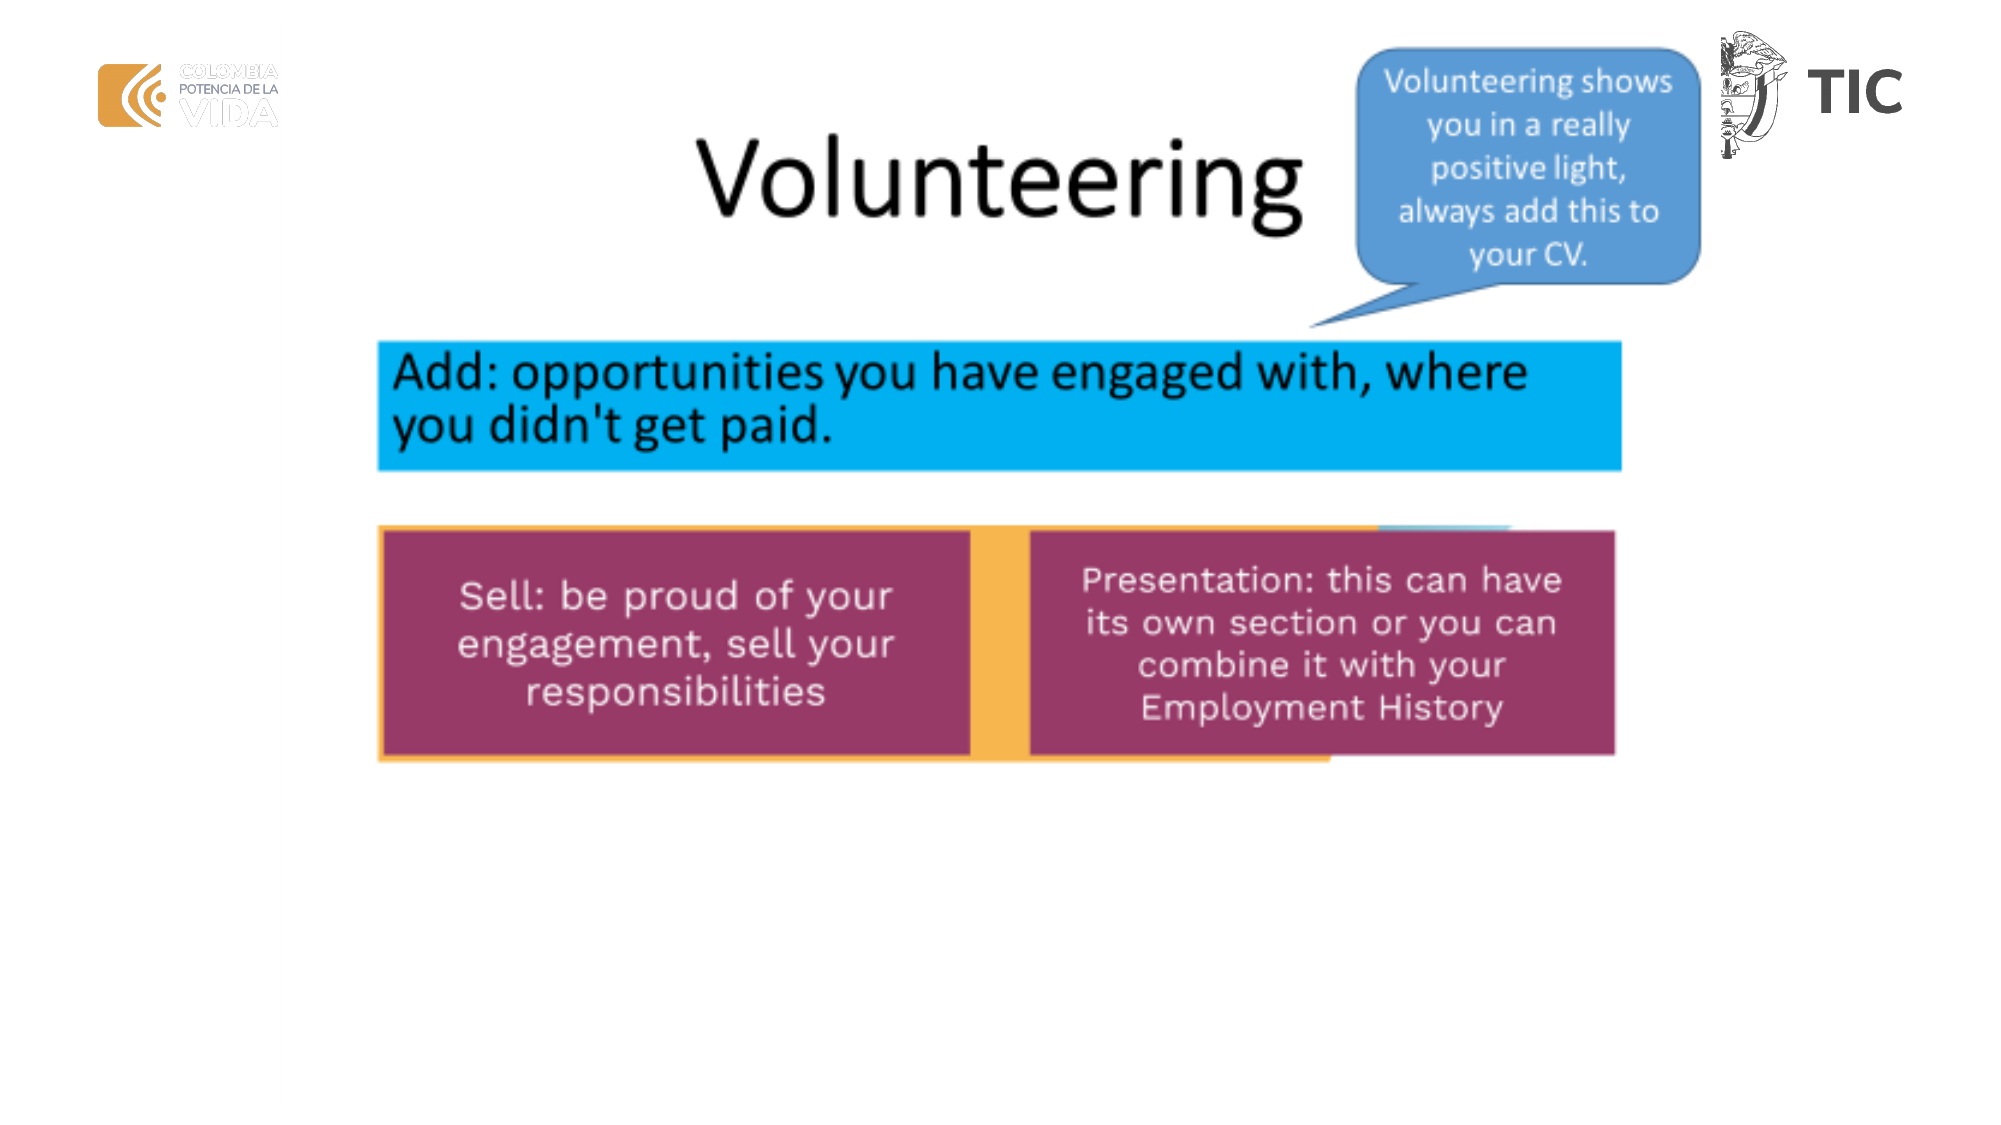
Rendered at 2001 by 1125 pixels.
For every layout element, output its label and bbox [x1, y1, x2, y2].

picture [279, 21, 1721, 1104]
text_box [1726, 31, 1902, 159]
text_box [98, 31, 273, 159]
